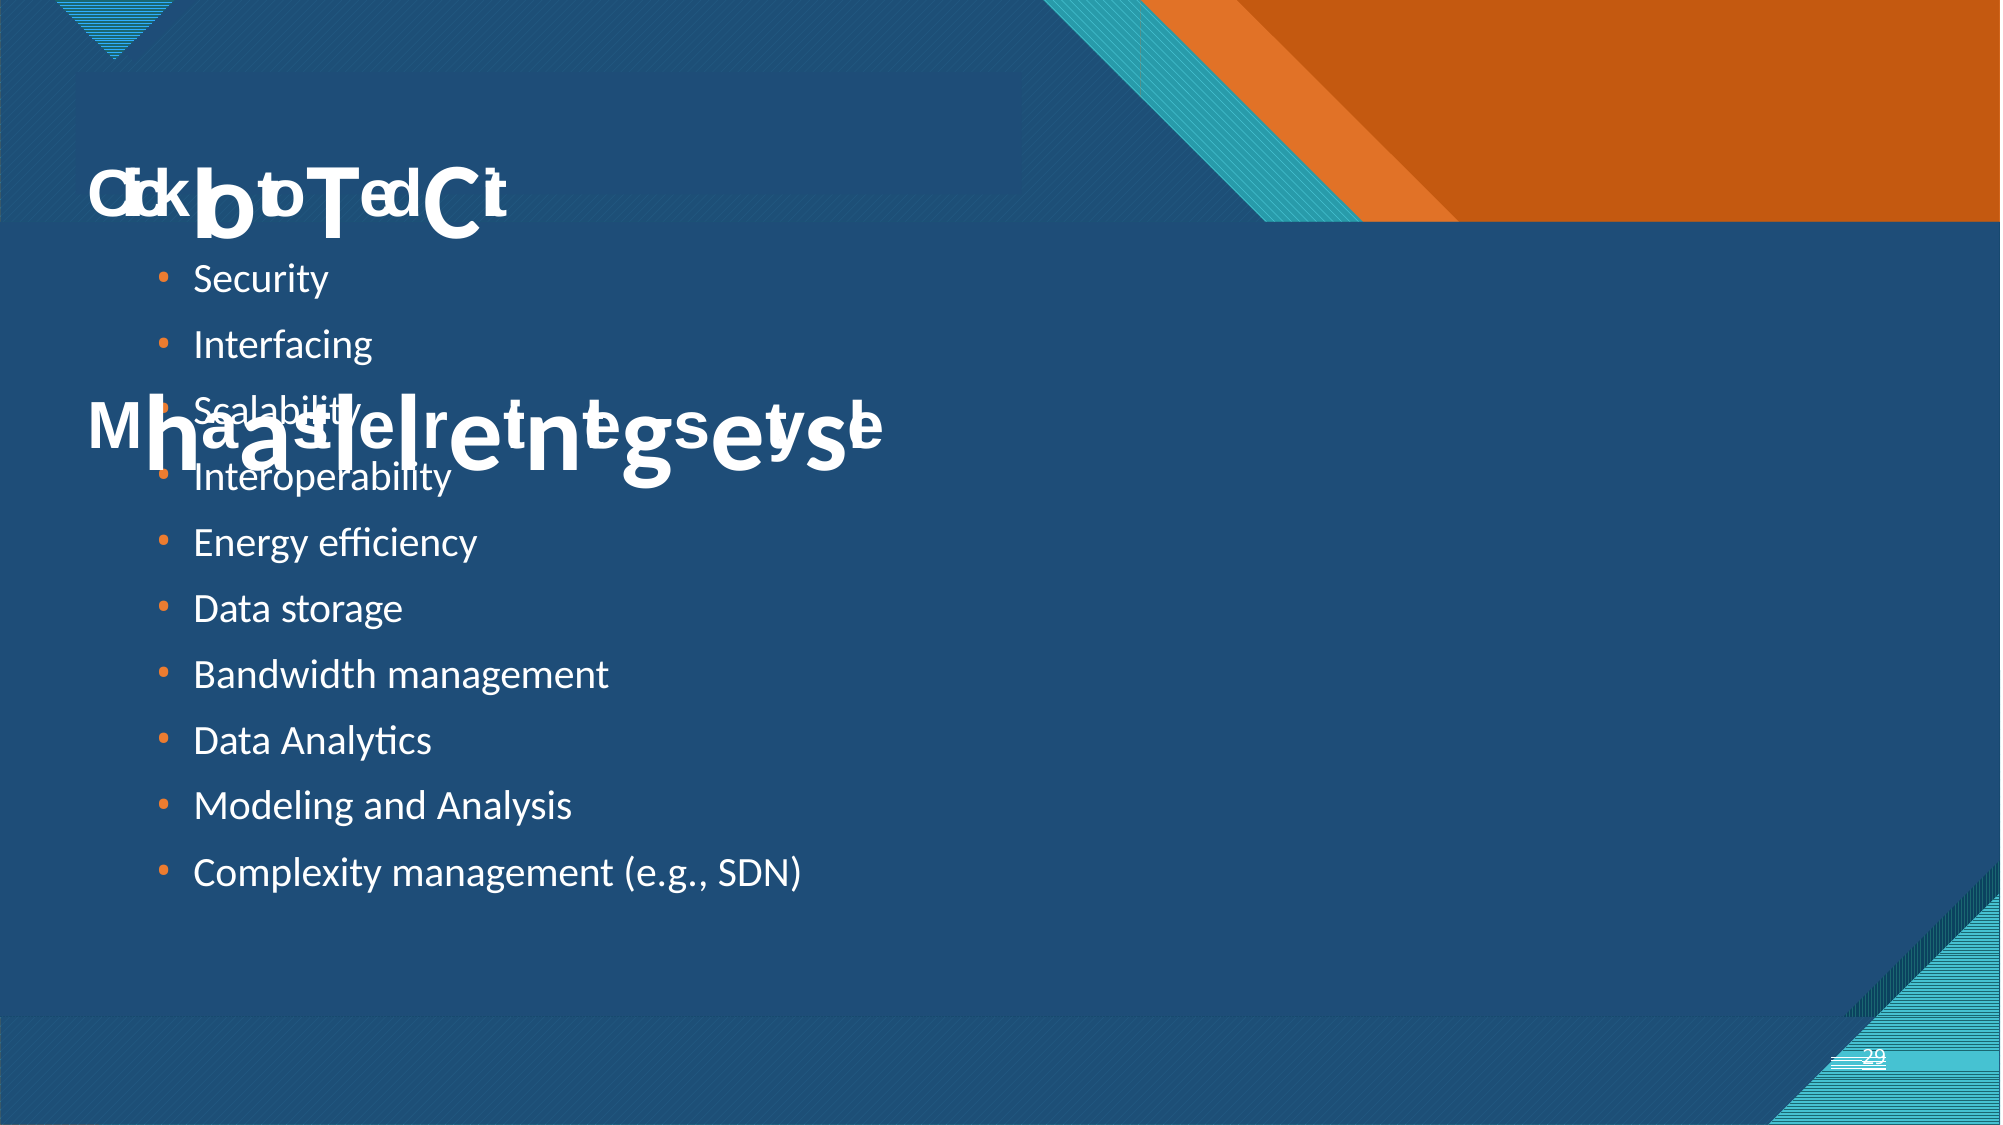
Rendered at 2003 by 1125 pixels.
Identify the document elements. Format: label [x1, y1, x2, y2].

text_box [0, 0, 2001, 1125]
